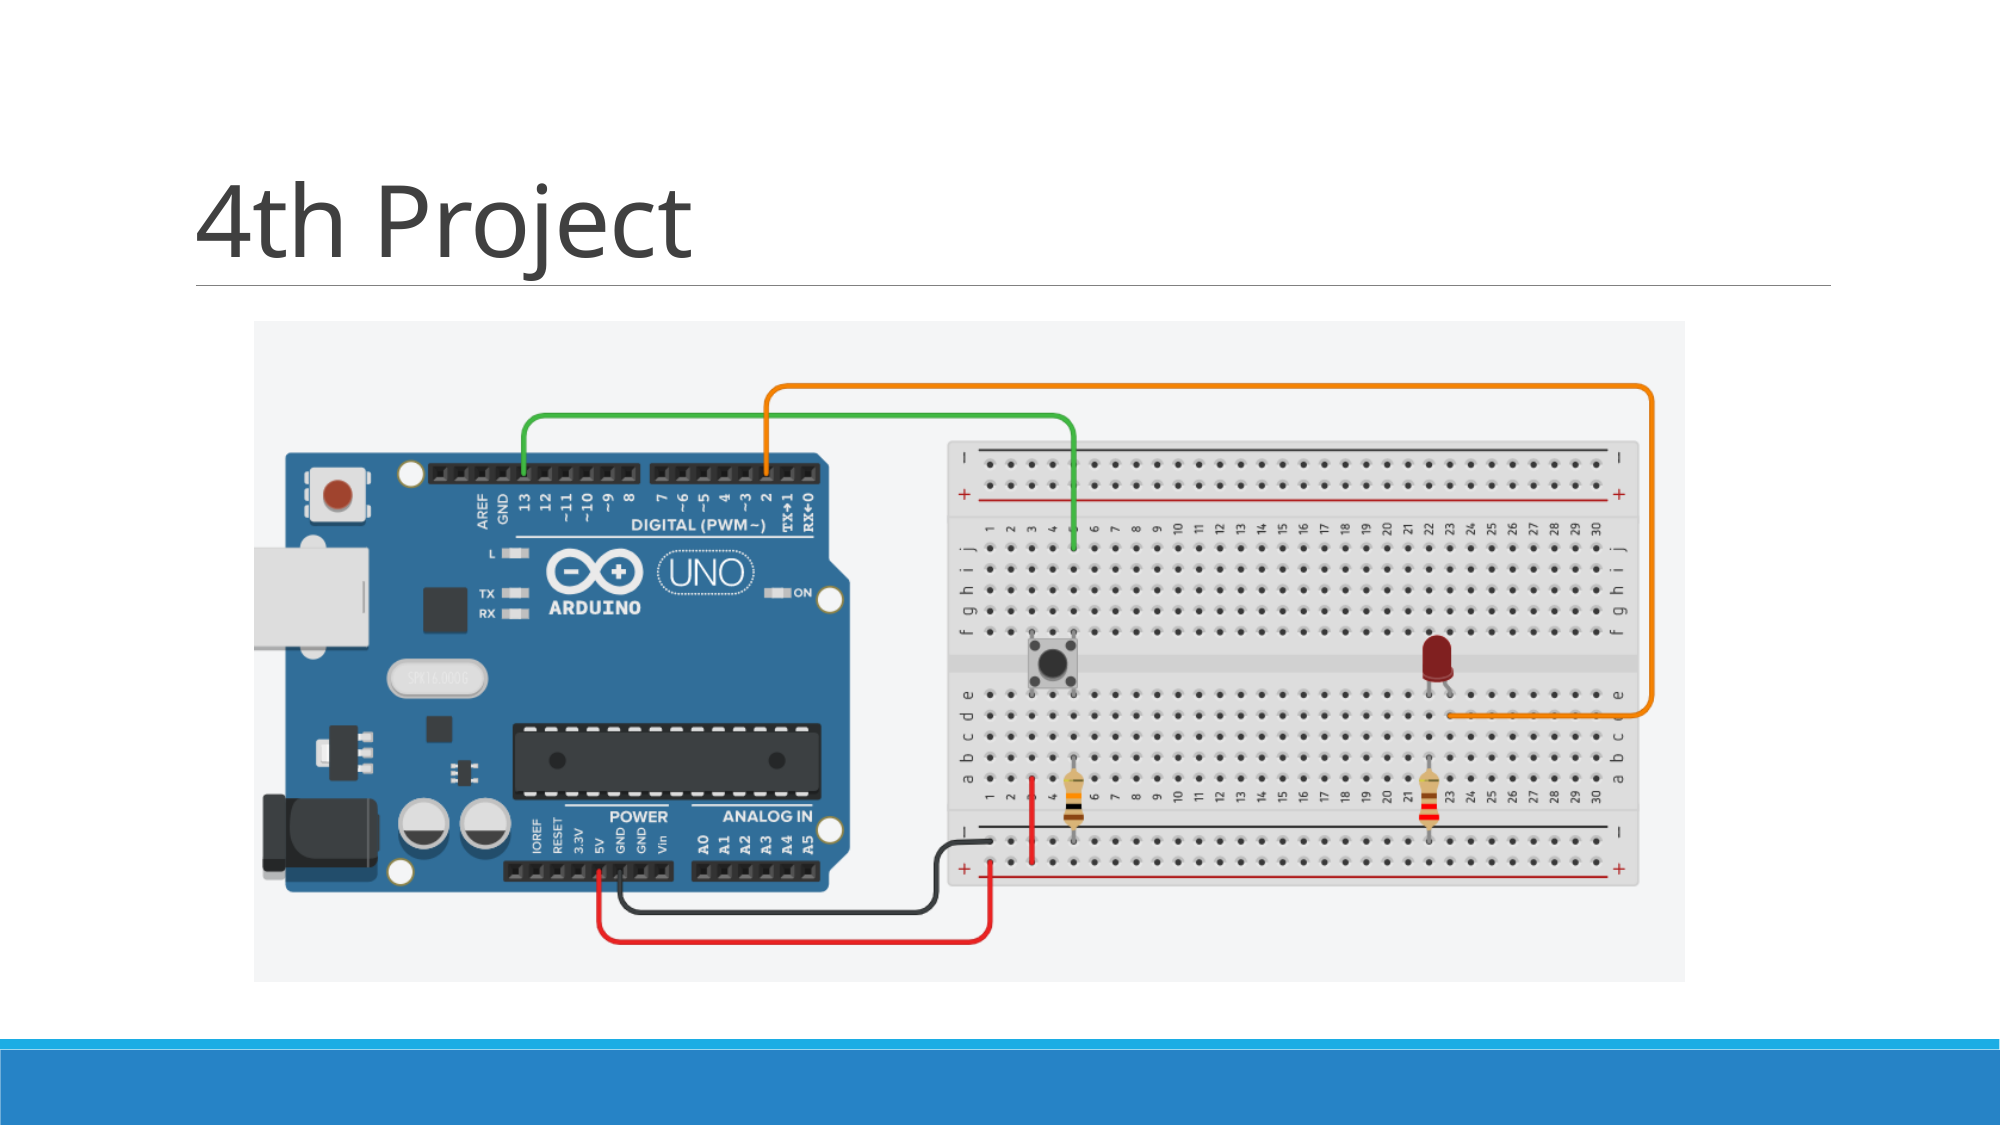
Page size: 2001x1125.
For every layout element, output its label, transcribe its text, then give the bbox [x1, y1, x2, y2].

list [254, 320, 1685, 982]
title 4th Project [180, 47, 1830, 285]
